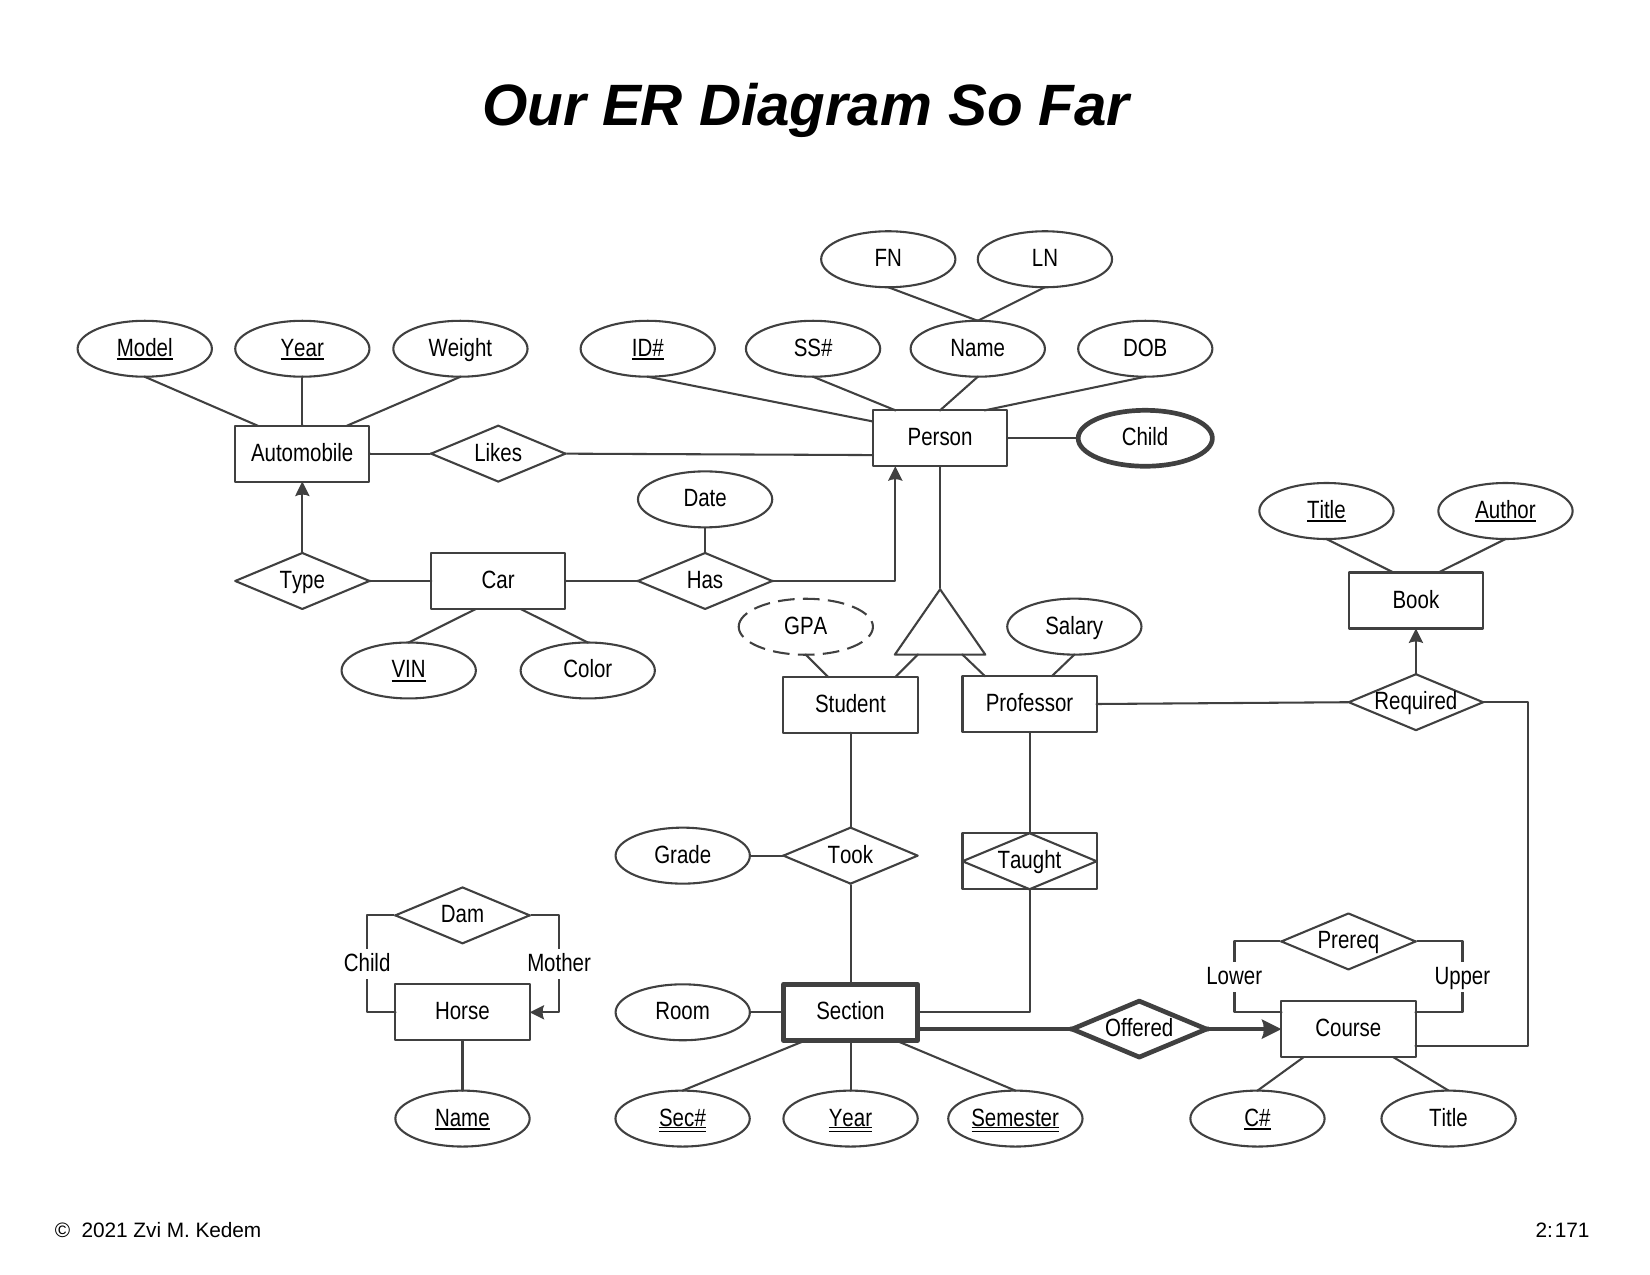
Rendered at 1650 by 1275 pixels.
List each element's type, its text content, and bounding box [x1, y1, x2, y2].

title Our ER Diagram So Far [111, 36, 1501, 176]
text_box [73, 227, 1577, 1151]
